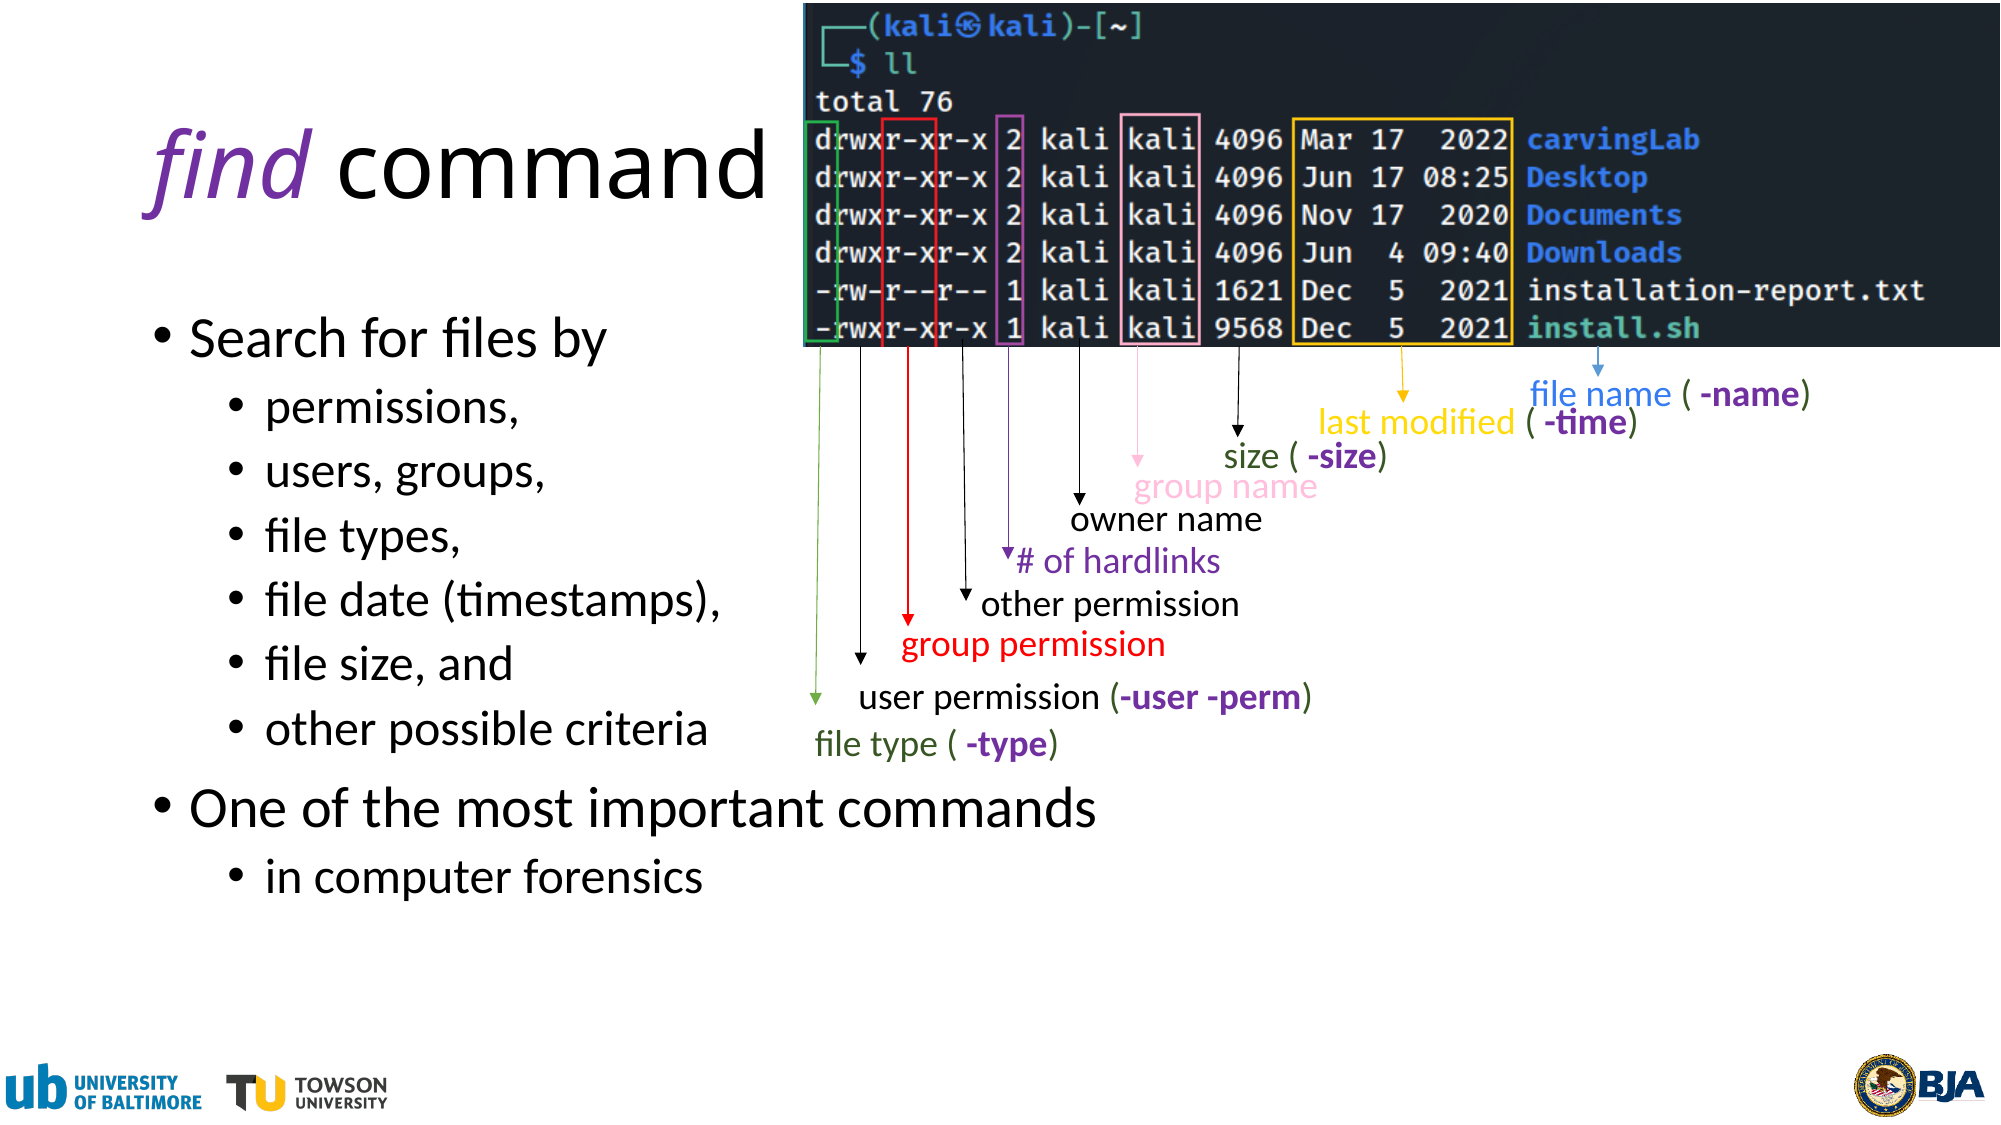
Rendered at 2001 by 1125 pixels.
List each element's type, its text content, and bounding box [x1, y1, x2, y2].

text_box # of hardlinks [1001, 529, 1237, 589]
picture [803, 3, 2000, 347]
text_box other permission [966, 571, 1256, 631]
list Search for files by permissions, users, groups, file types, file date (timestamps), file size, and other possible criteria One of the most important commands in computer forensics [137, 299, 1863, 1014]
text_box size ( -size) [1208, 423, 1404, 484]
text_box file type ( -type) [800, 711, 1075, 772]
text_box user permission (-user -perm) [843, 664, 1328, 725]
text_box last modified ( -time) [1303, 389, 1654, 450]
text_box group name [1119, 453, 1334, 514]
text_box owner name [1055, 487, 1279, 547]
picture [1854, 1054, 1986, 1117]
title find command [137, 59, 803, 278]
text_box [815, 346, 821, 706]
text_box file name ( -name) [1515, 361, 1827, 422]
picture [0, 1031, 407, 1125]
text_box group permission [886, 611, 1182, 672]
